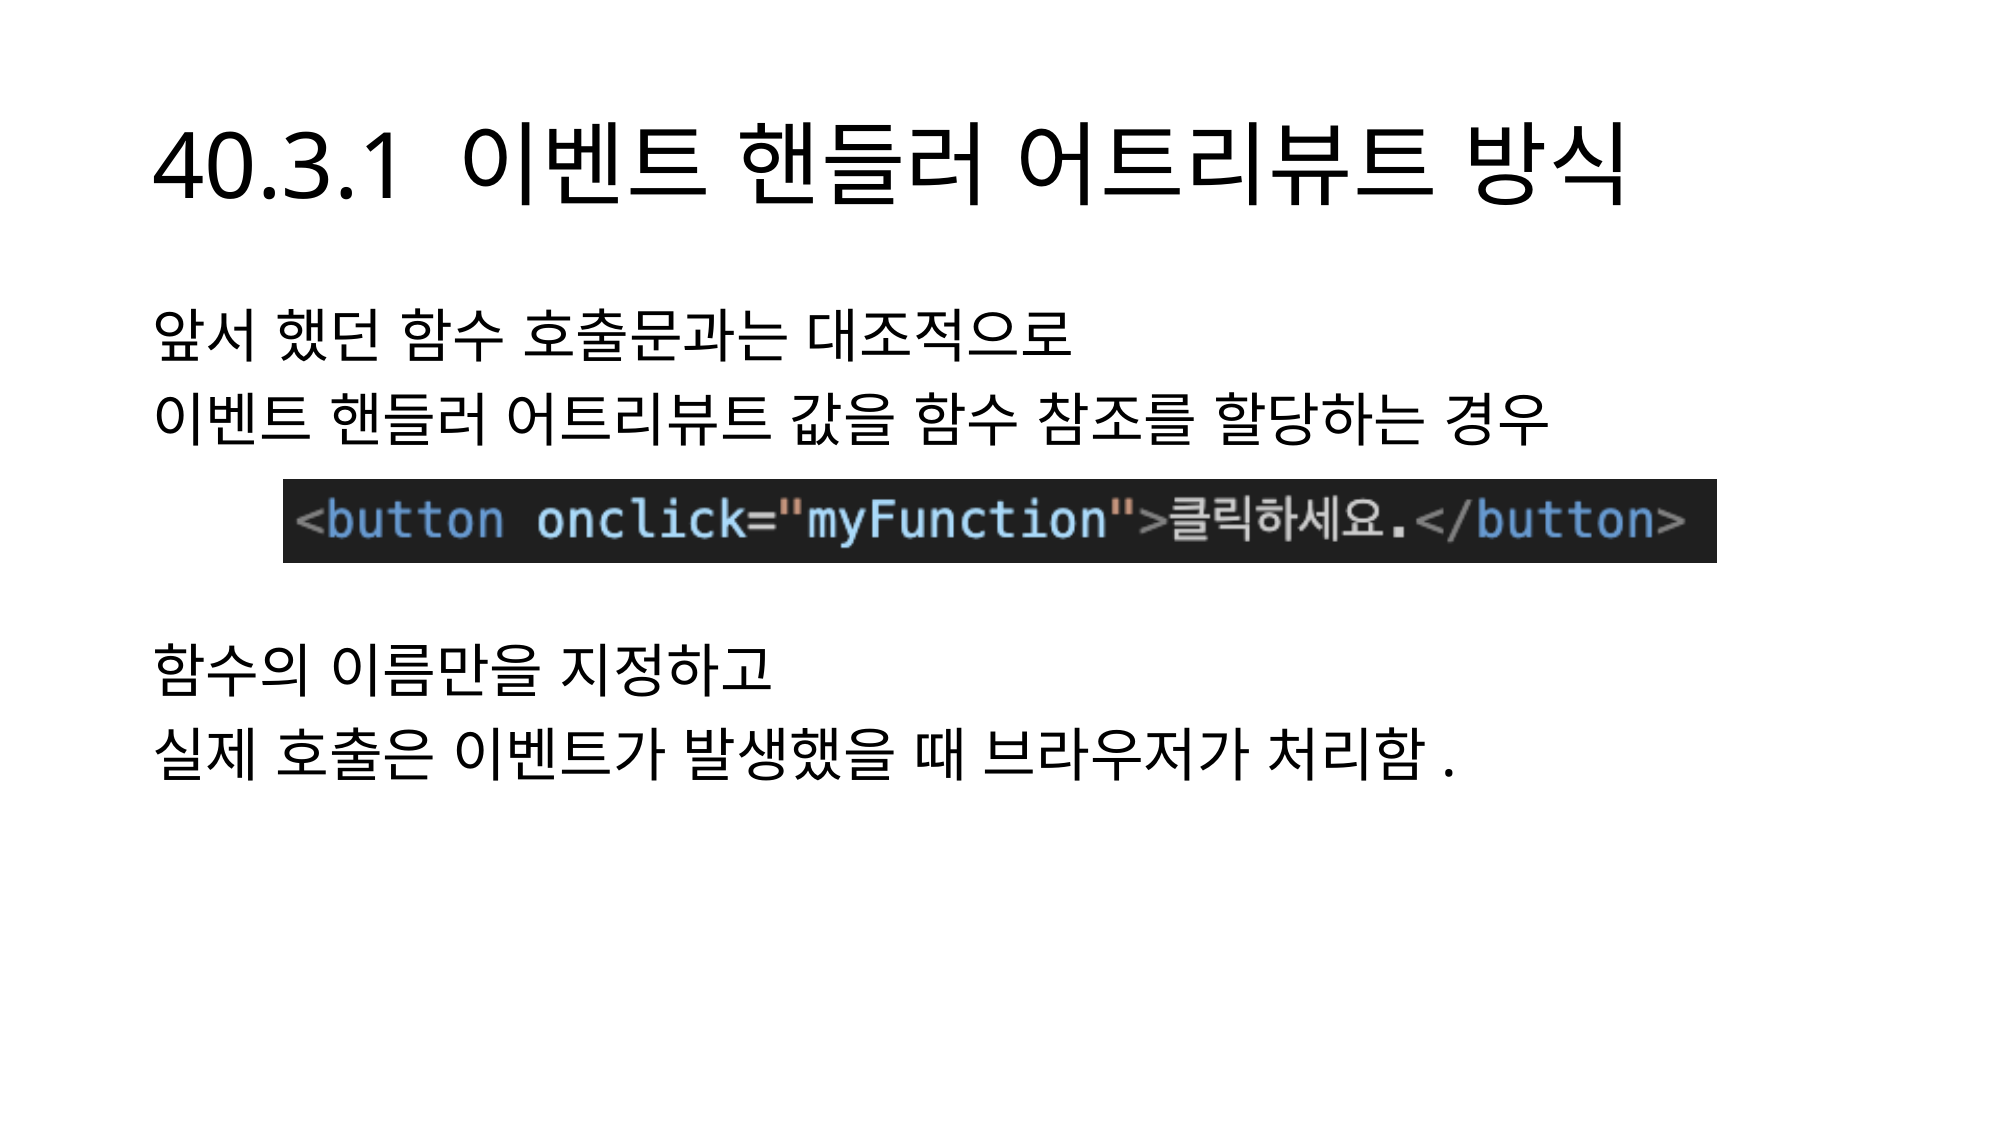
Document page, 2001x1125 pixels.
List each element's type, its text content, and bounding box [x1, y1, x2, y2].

title 40.3.1 이벤트 핸들러 어트리뷰트 방식 [137, 59, 1863, 278]
list 앞서 했던 함수 호출문과는 대조적으로 이벤트 핸들러 어트리뷰트 값을 함수 참조를 할당하는 경우 함수의 이름만을 지정하고 실제 호출은 이벤트가 발생했을 때 브라우저가 처리함. [137, 299, 1863, 1014]
picture [282, 478, 1718, 563]
